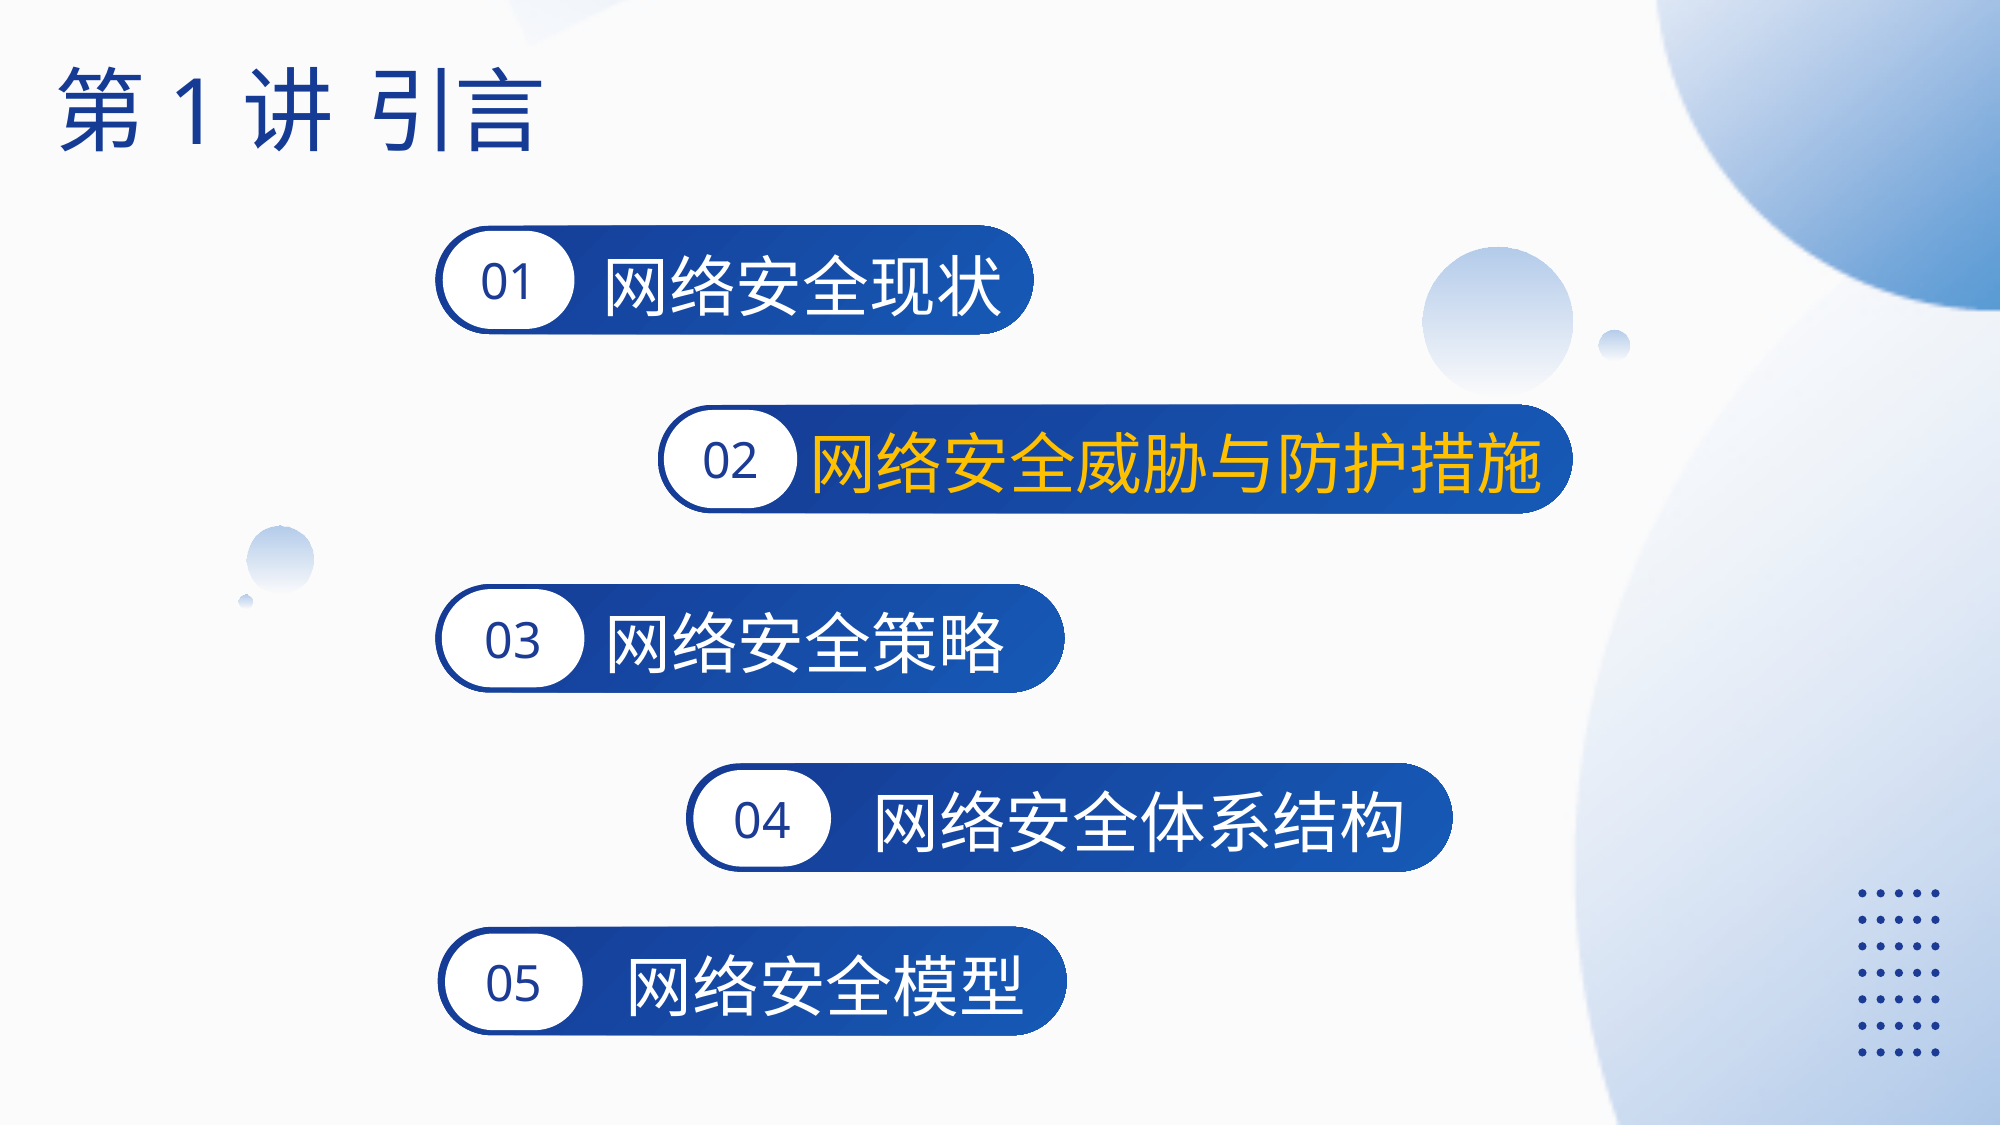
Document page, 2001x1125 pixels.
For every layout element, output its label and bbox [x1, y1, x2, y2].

picture [0, 0, 2000, 1125]
text_box [69, 53, 532, 222]
text_box [227, 537, 321, 606]
text_box [435, 225, 1034, 334]
text_box [435, 584, 1065, 693]
text_box [437, 926, 1067, 1036]
text_box [686, 763, 1453, 872]
text_box [1422, 246, 1630, 397]
text_box [657, 404, 1573, 514]
